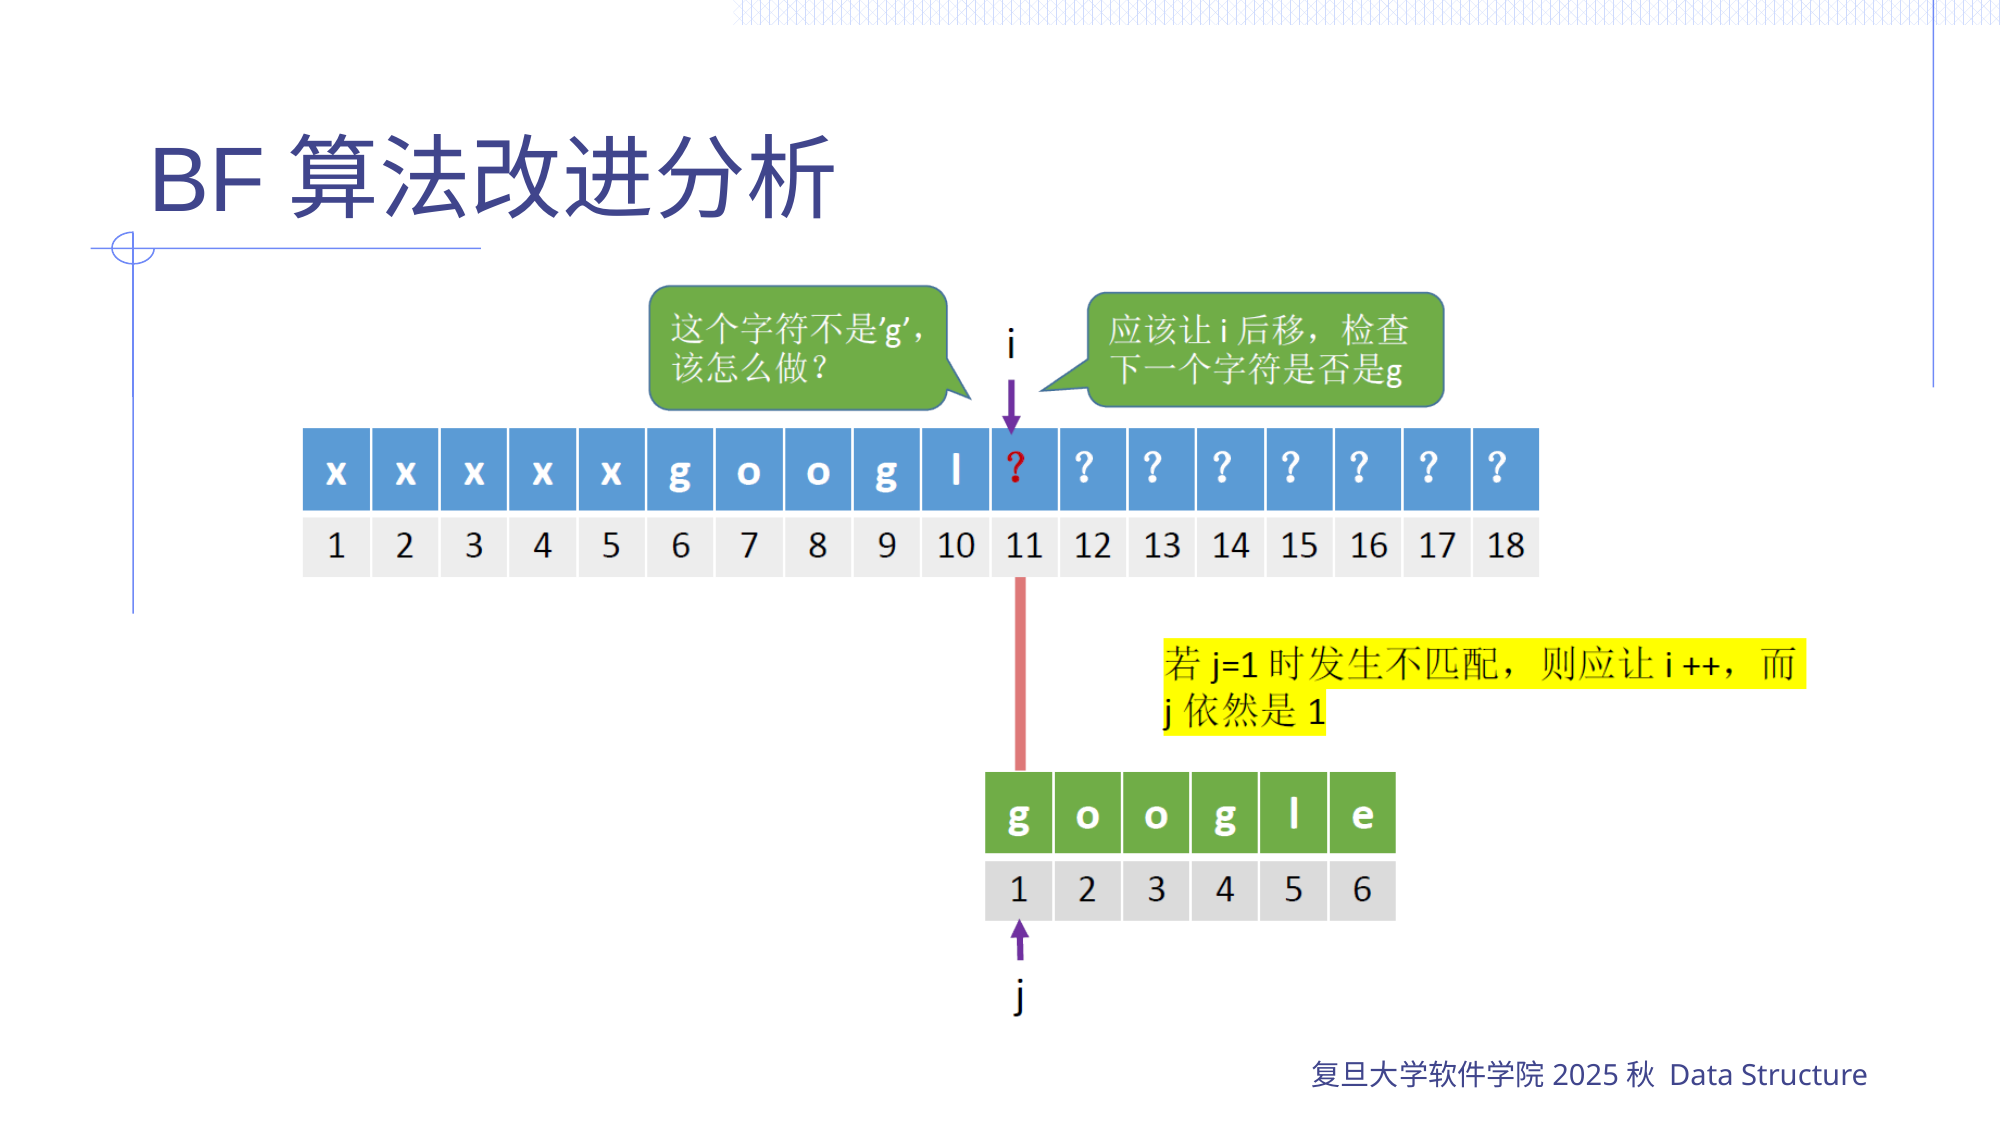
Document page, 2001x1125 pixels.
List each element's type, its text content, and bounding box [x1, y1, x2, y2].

title BF算法改进分析 [133, 50, 1834, 238]
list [243, 254, 1823, 1046]
